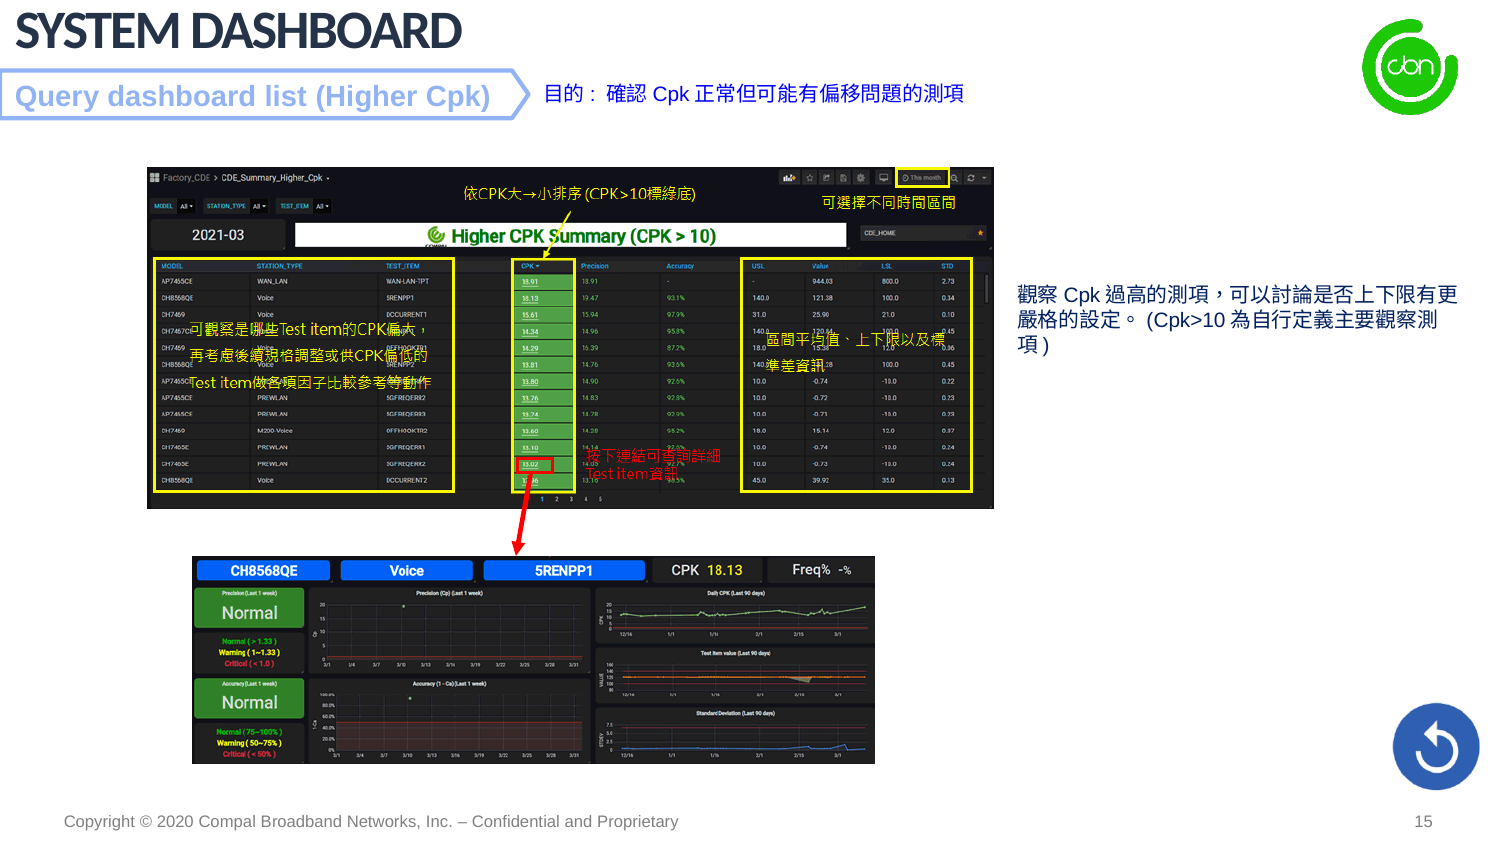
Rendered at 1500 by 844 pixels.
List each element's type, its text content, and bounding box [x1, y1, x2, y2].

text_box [515, 475, 531, 557]
slide_number 15 [1372, 802, 1448, 839]
text_box 目的: 確認Cpk正常但可能有偏移問題的測項 [528, 73, 1270, 114]
picture [147, 167, 994, 509]
text_box 觀察Cpk過高的測項，可以討論是否上下限有更嚴格的設定。(Cpk>10為自行定義主要觀察測項) [1002, 273, 1480, 364]
text_box Query dashboard list (Higher Cpk) [0, 68, 528, 121]
picture [1392, 702, 1480, 793]
text_box System dashboard [0, 0, 1375, 86]
picture [192, 556, 876, 764]
picture [1362, 19, 1458, 115]
